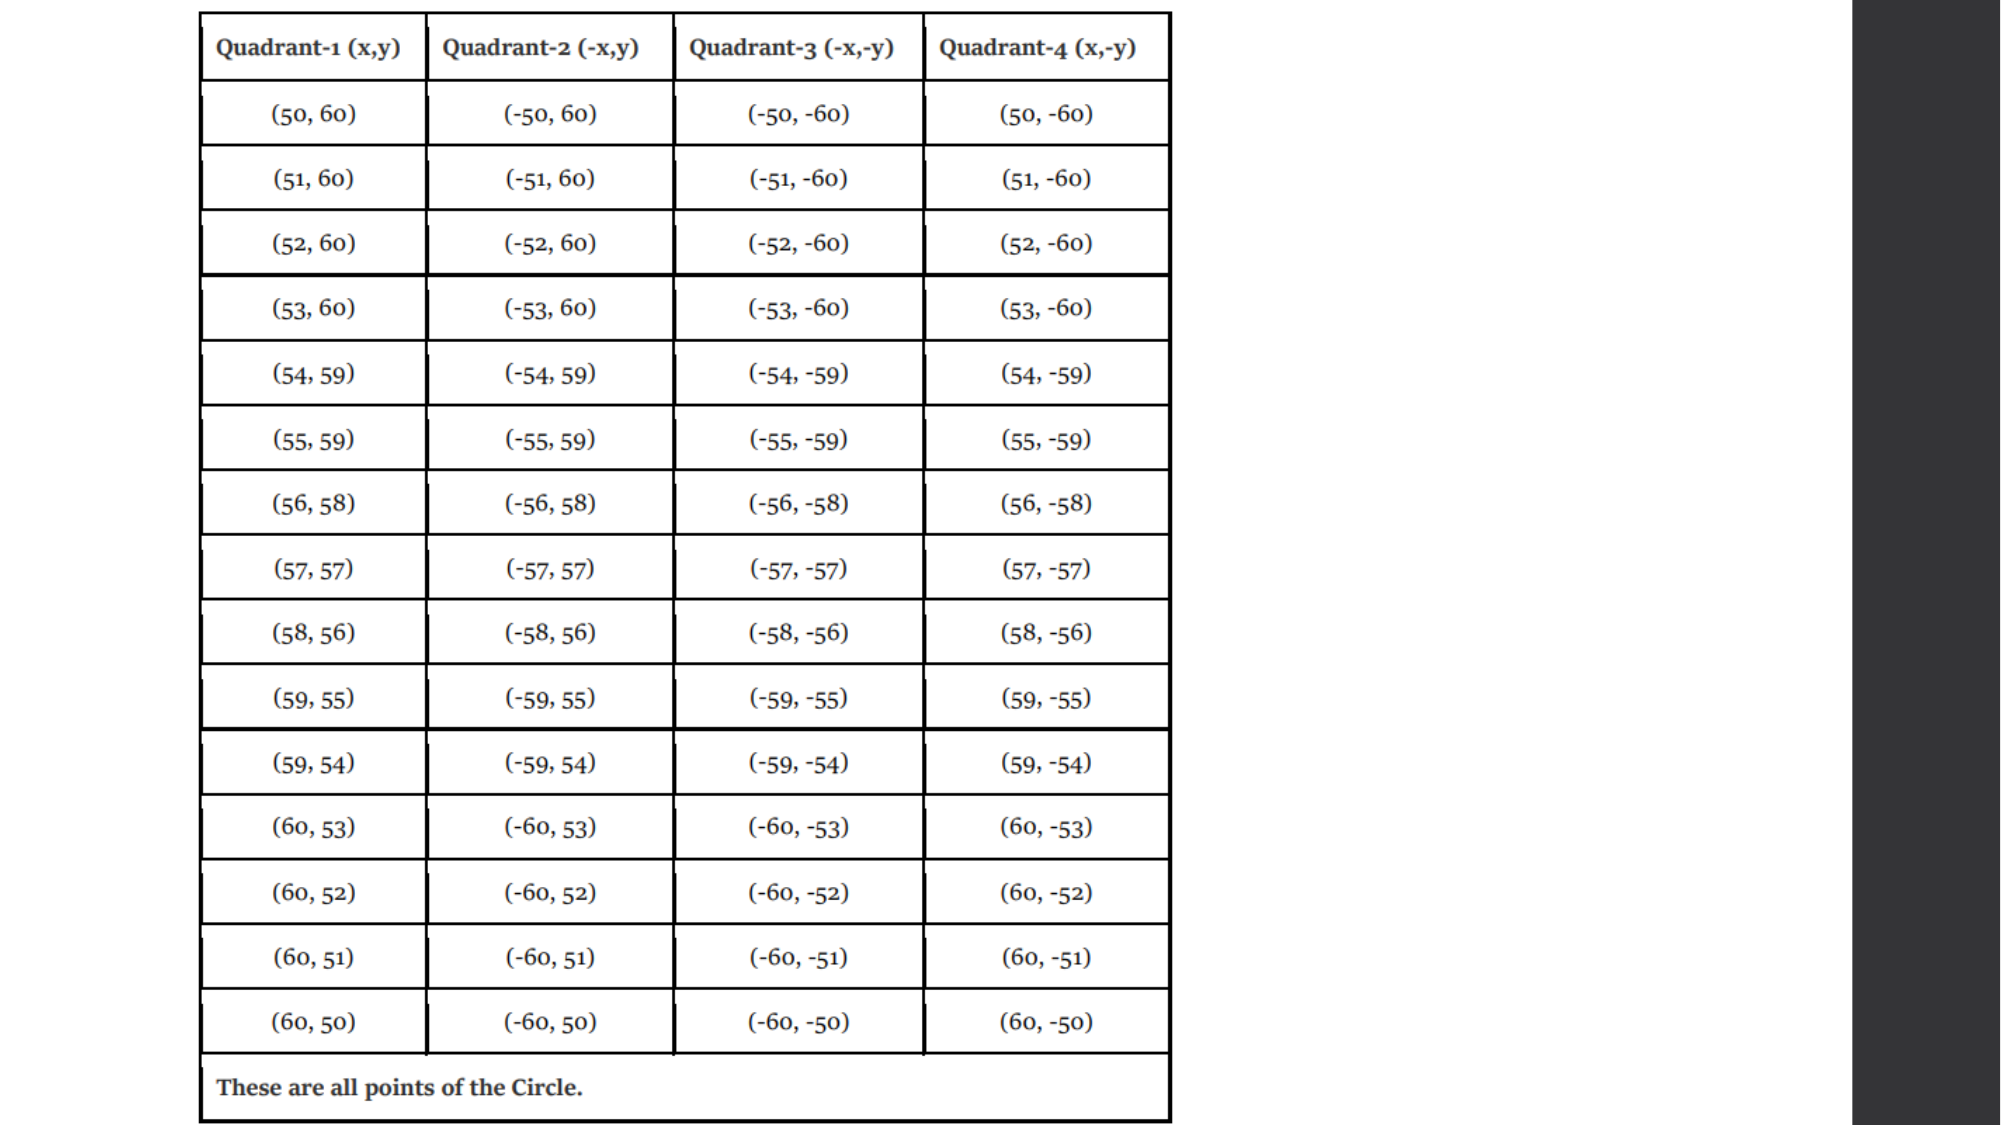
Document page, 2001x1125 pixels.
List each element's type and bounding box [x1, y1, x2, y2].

picture [192, 0, 1179, 1125]
